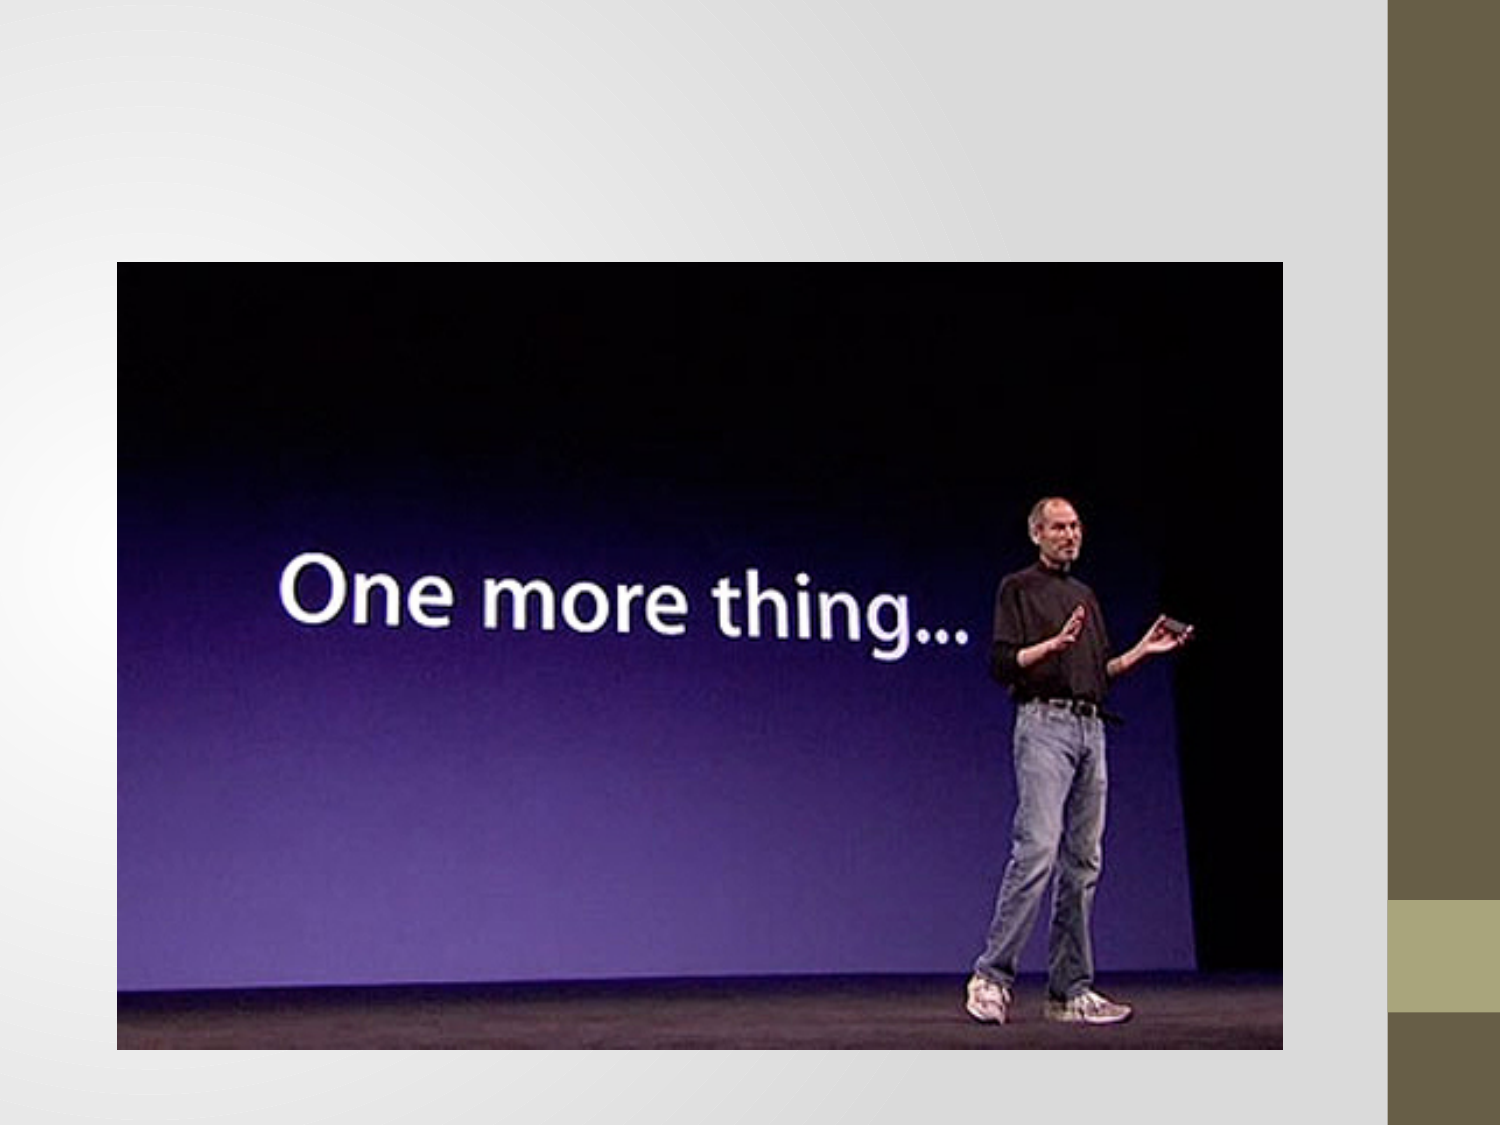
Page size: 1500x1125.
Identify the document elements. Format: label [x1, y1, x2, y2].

list [74, 261, 1326, 1051]
